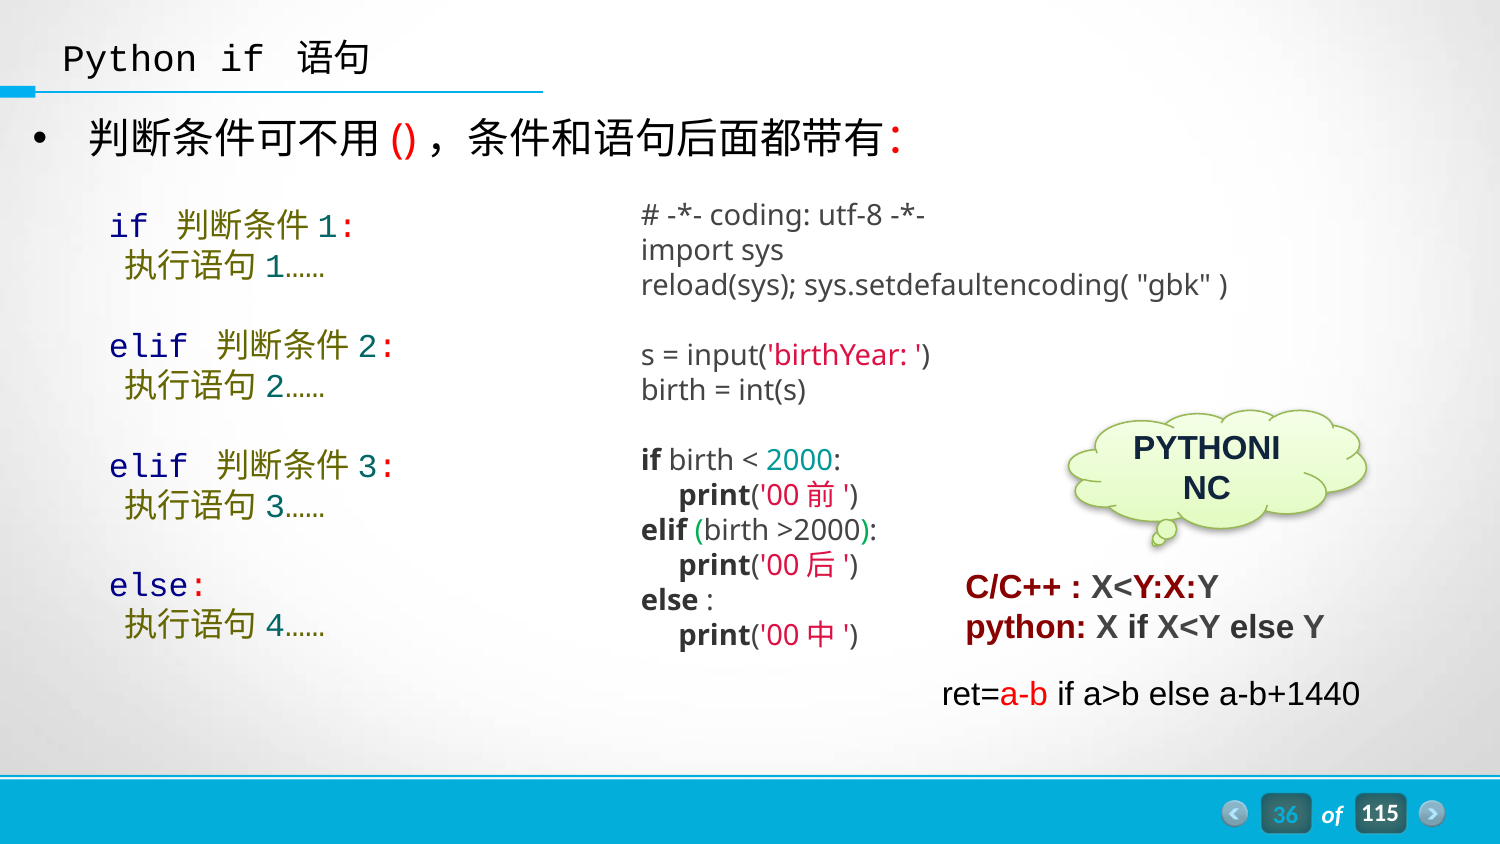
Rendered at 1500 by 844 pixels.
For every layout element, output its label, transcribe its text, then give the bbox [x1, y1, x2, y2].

list 判断条件可不用()，条件和语句后面都带有： [17, 104, 1368, 243]
picture [0, 0, 1500, 774]
picture [1355, 794, 1407, 834]
text_box Python if 语句 [47, 26, 467, 87]
text_box 36 [1258, 791, 1314, 836]
text_box [0, 85, 36, 98]
text_box C/C++ : X<Y:X:Y python: X if X<Y else Y [965, 565, 1374, 665]
text_box PYTHONINC [1067, 409, 1368, 547]
text_box if 判断条件1: 执行语句1…… elif 判断条件2: 执行语句2…… elif 判断条件3: 执行语句3…… else: 执行语句4…… [93, 192, 433, 656]
text_box # -*- coding: utf-8 -*- import sys reload(sys); sys.setdefaultencoding( "gbk" ) s = input('birthYear: ') birth = int(s) if birth < 2000: print('00前') elif (birth >2000): print('00后') else : print('00中') [640, 184, 1291, 664]
text_box ret=a-b if a>b else a-b+1440 [927, 665, 1439, 720]
